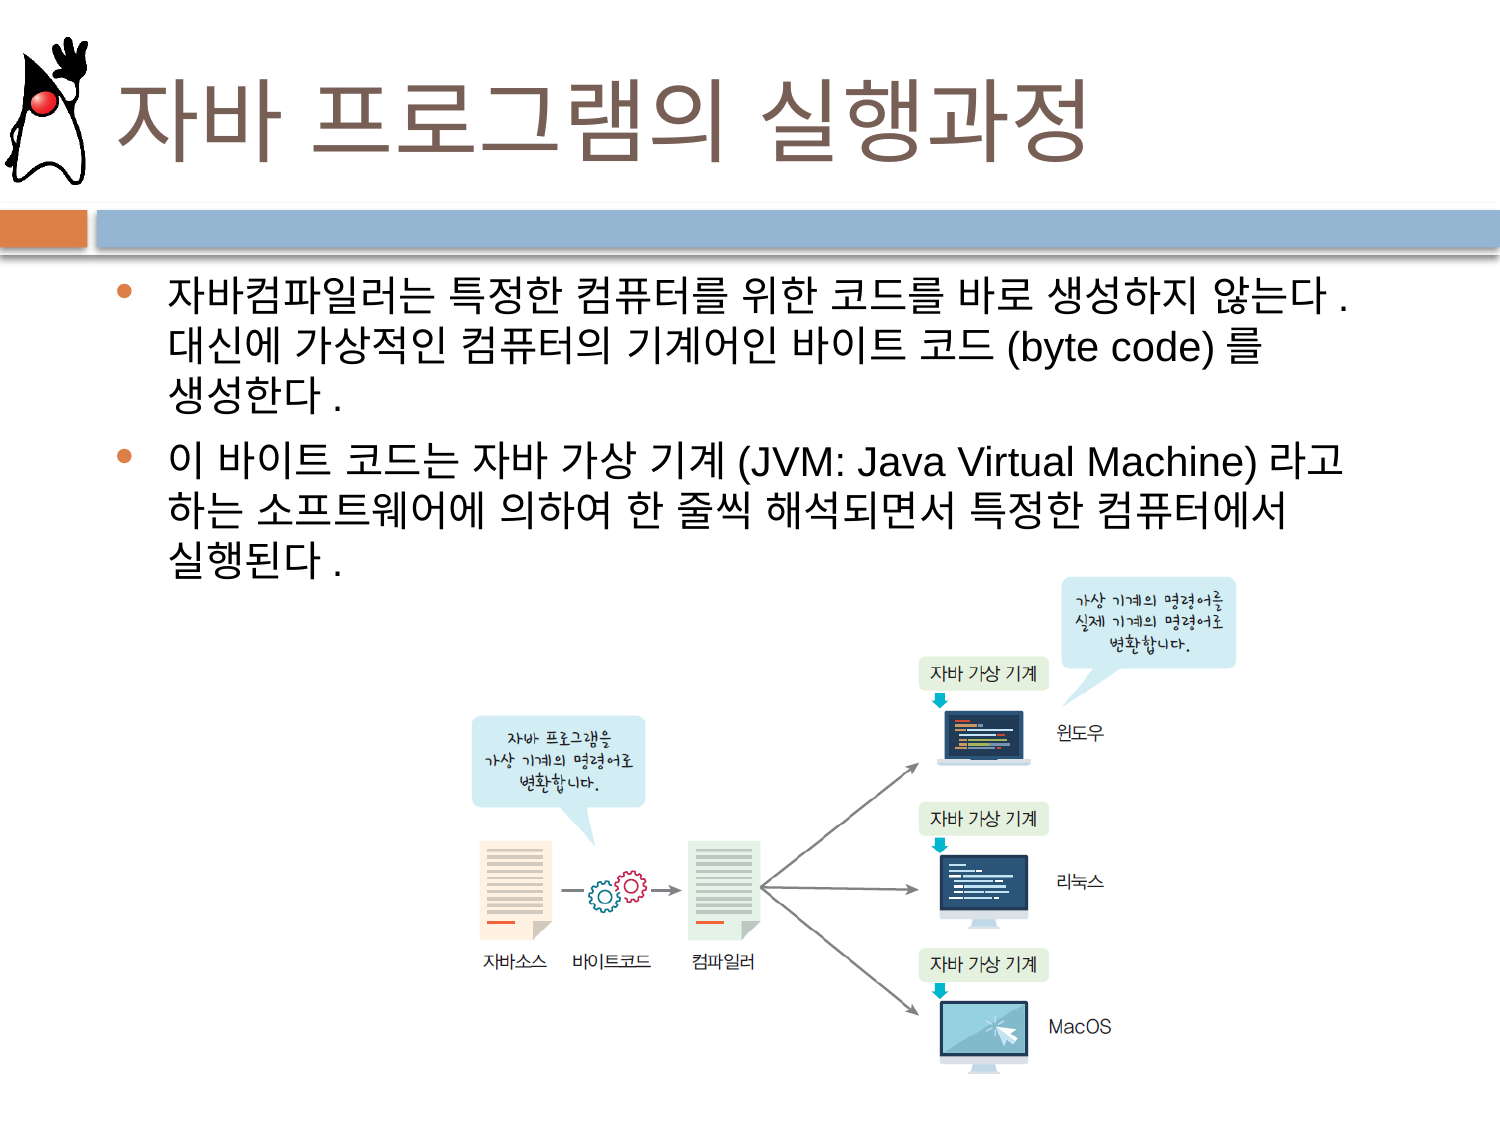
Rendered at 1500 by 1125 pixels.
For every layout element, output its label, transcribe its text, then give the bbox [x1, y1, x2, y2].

title 자바 프로그램의 실행과정 [100, 37, 1438, 200]
picture [5, 37, 88, 185]
picture [456, 562, 1244, 1088]
list 자바컴파일러는 특정한 컴퓨터를 위한 코드를 바로 생성하지 않는다. 대신에 가상적인 컴퓨터의 기계어인 바이트 코드(byte code)를 생성한다. 이 바이트 코드는 자바 가상 기계(JVM: Java Virtual Machine)라고 하는 소프트웨어에 의하여 한 줄씩 해석되면서 특정한 컴퓨터에서 실행된다. [100, 262, 1438, 1000]
